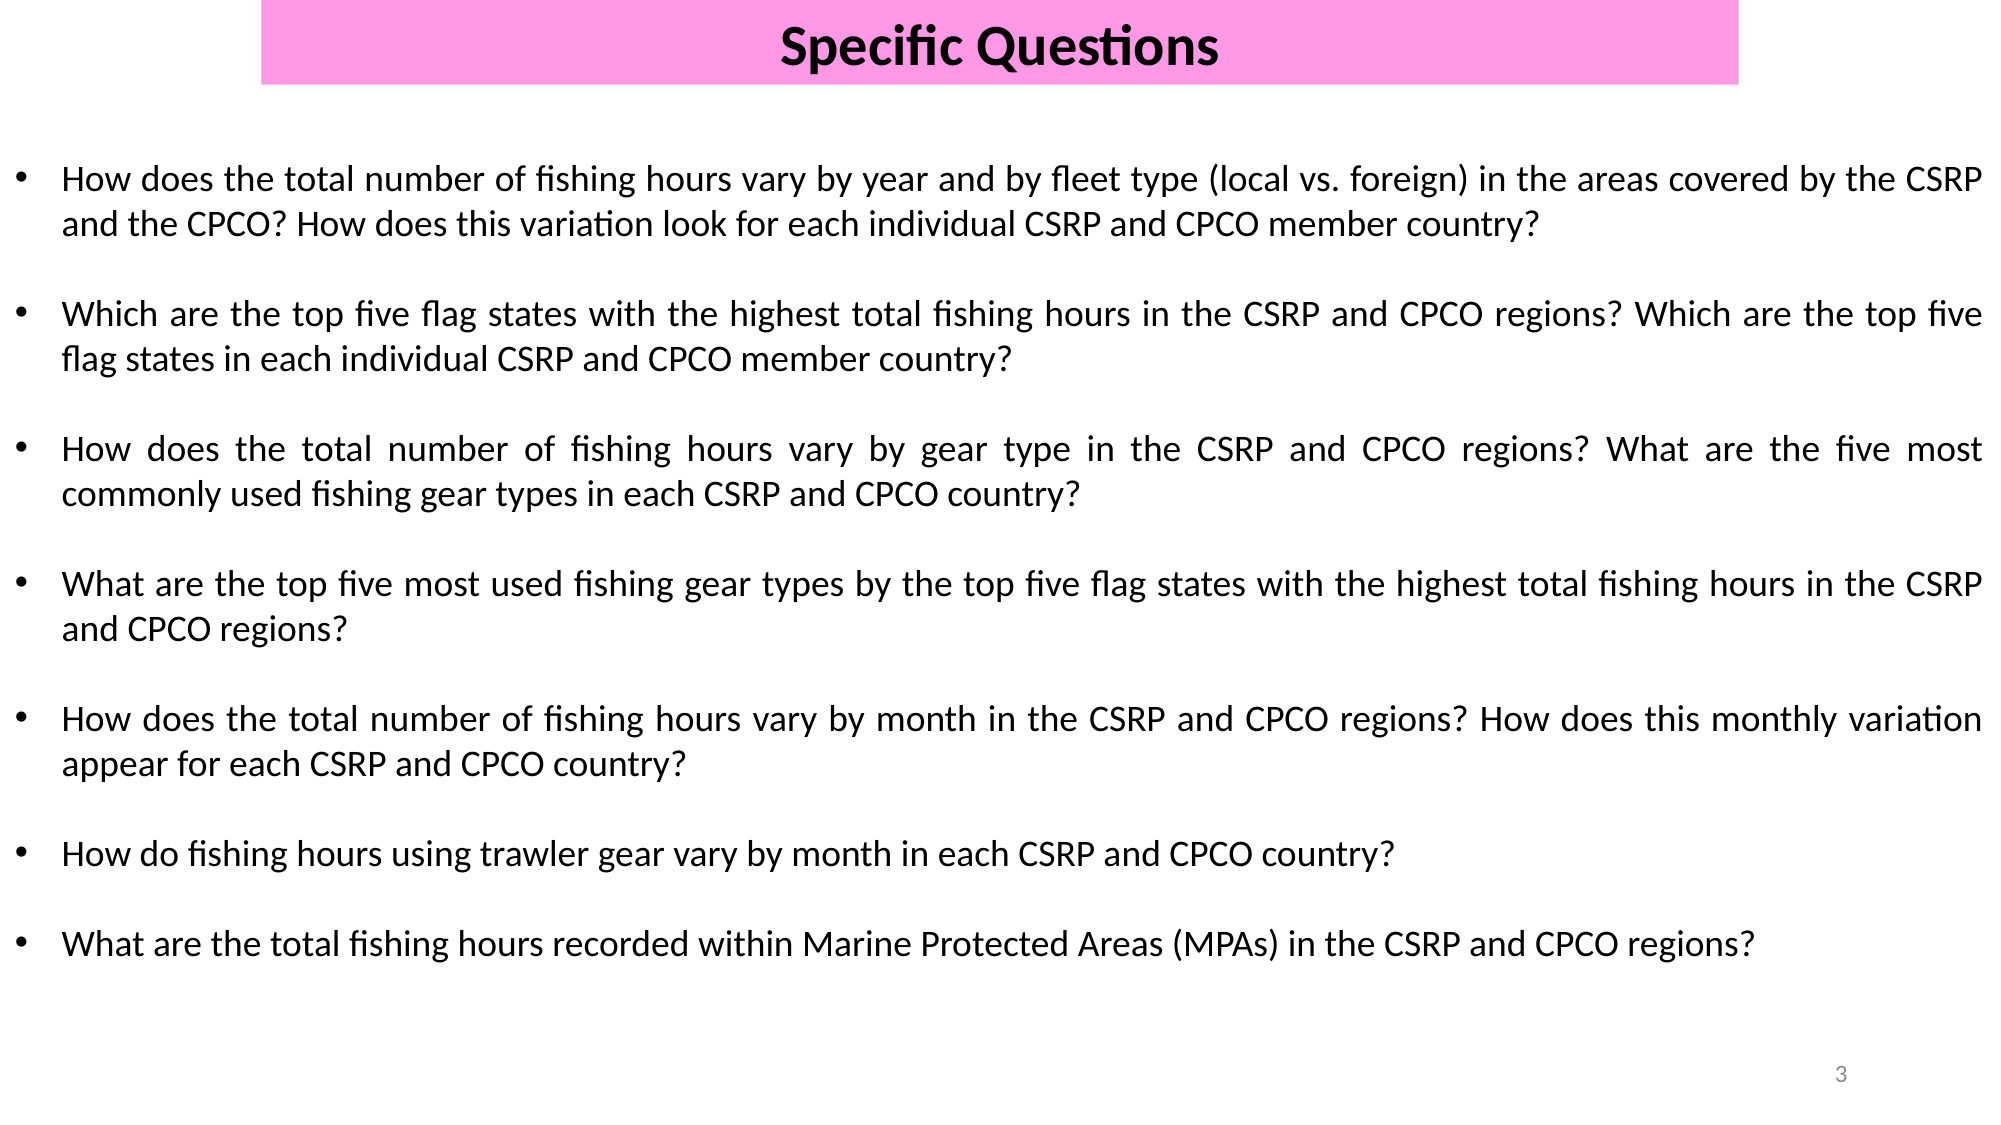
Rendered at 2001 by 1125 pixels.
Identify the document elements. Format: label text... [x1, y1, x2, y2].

slide_number 3 [1412, 1042, 1863, 1103]
text_box Specific Questions [261, 0, 1739, 85]
text_box How does the total number of fishing hours vary by year and by fleet type (local vs. foreign) in the areas covered by the CSRP and the CPCO? How does this variation look for each individual CSRP and CPCO member country? Which are the top five flag states with the highest total fishing hours in the CSRP and CPCO regions? Which are the top five flag states in each individual CSRP and CPCO member country? How does the total number of fishing hours vary by gear type in the CSRP and CPCO regions? What are the five most commonly used fishing gear types in each CSRP and CPCO country? What are the top five most used fishing gear types by the top five flag states with the highest total fishing hours in the CSRP and CPCO regions? How does the total number of fishing hours vary by month in the CSRP and CPCO regions? How does this monthly variation appear for each CSRP and CPCO country? How do fishing hours using trawler gear vary by month in each CSRP and CPCO country? What are the total fishing hours recorded within Marine Protected Areas (MPAs) in the CSRP and CPCO regions? [0, 146, 2000, 972]
